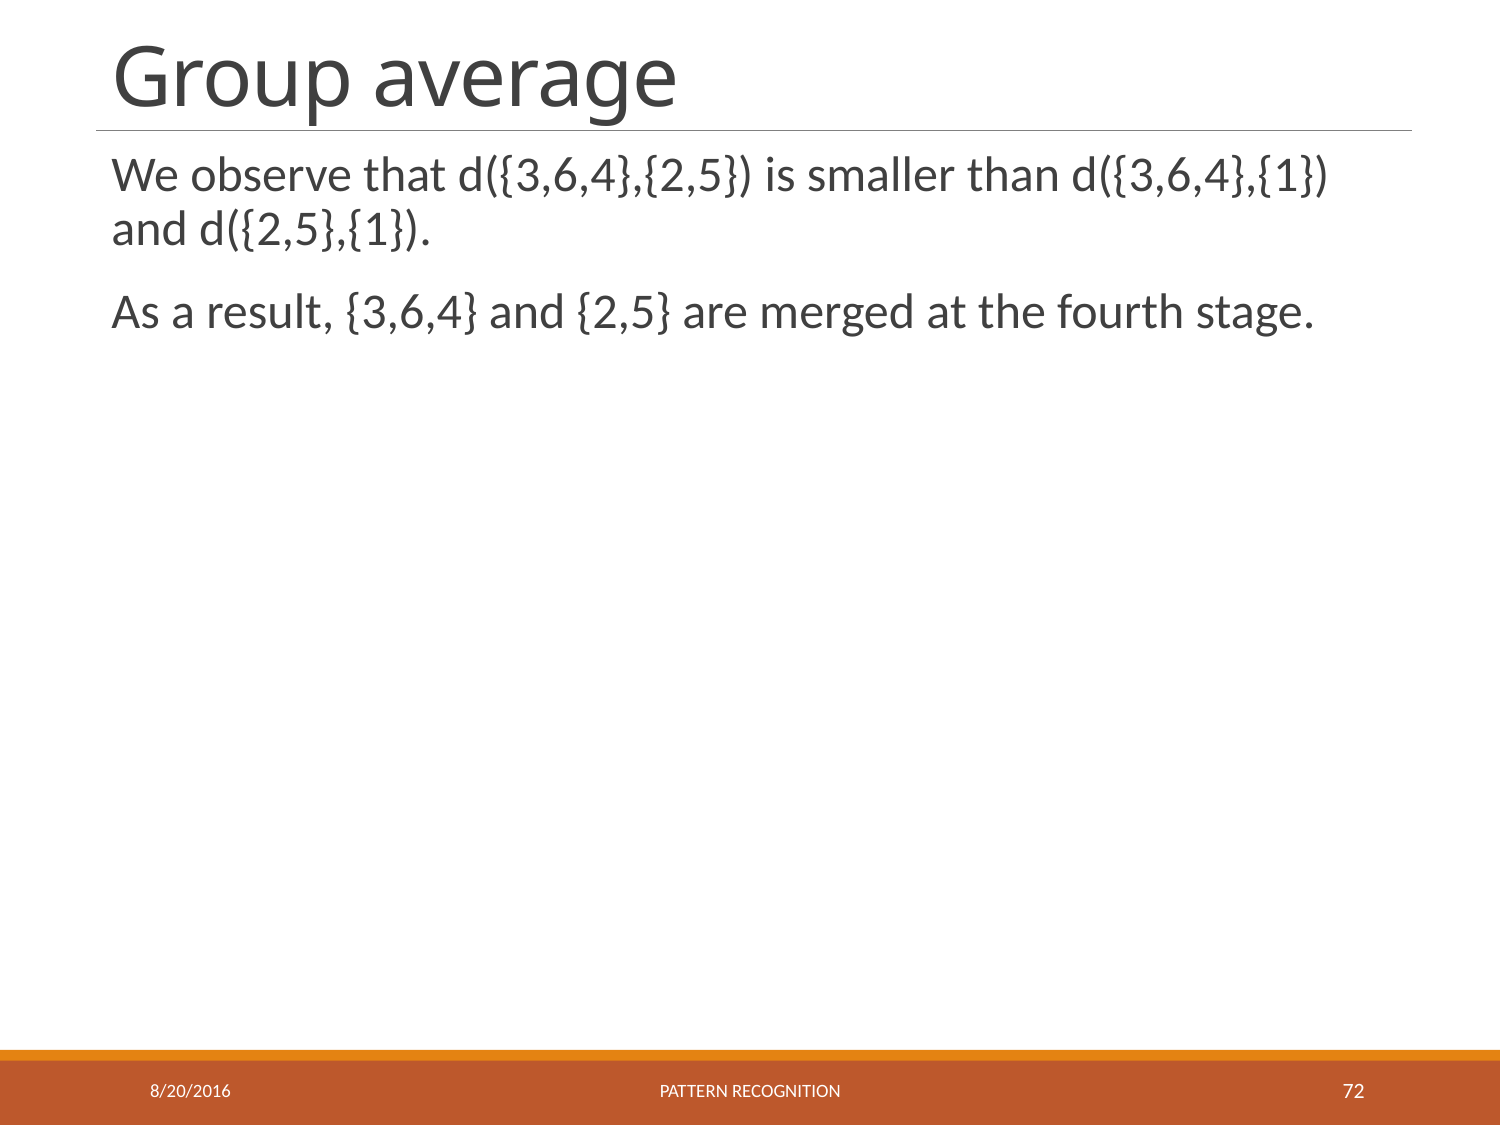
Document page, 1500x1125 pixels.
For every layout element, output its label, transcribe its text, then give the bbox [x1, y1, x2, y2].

slide_number 72 [1218, 1059, 1380, 1120]
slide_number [135, 1059, 440, 1120]
title Group average [96, 19, 1413, 131]
footer Pattern recognition [453, 1059, 1047, 1120]
list We observe that d({3,6,4},{2,5}) is smaller than d({3,6,4},{1}) and d({2,5},{1}). As a result, {3,6,4} and {2,5} are merged at the fourth stage. [96, 140, 1413, 1034]
